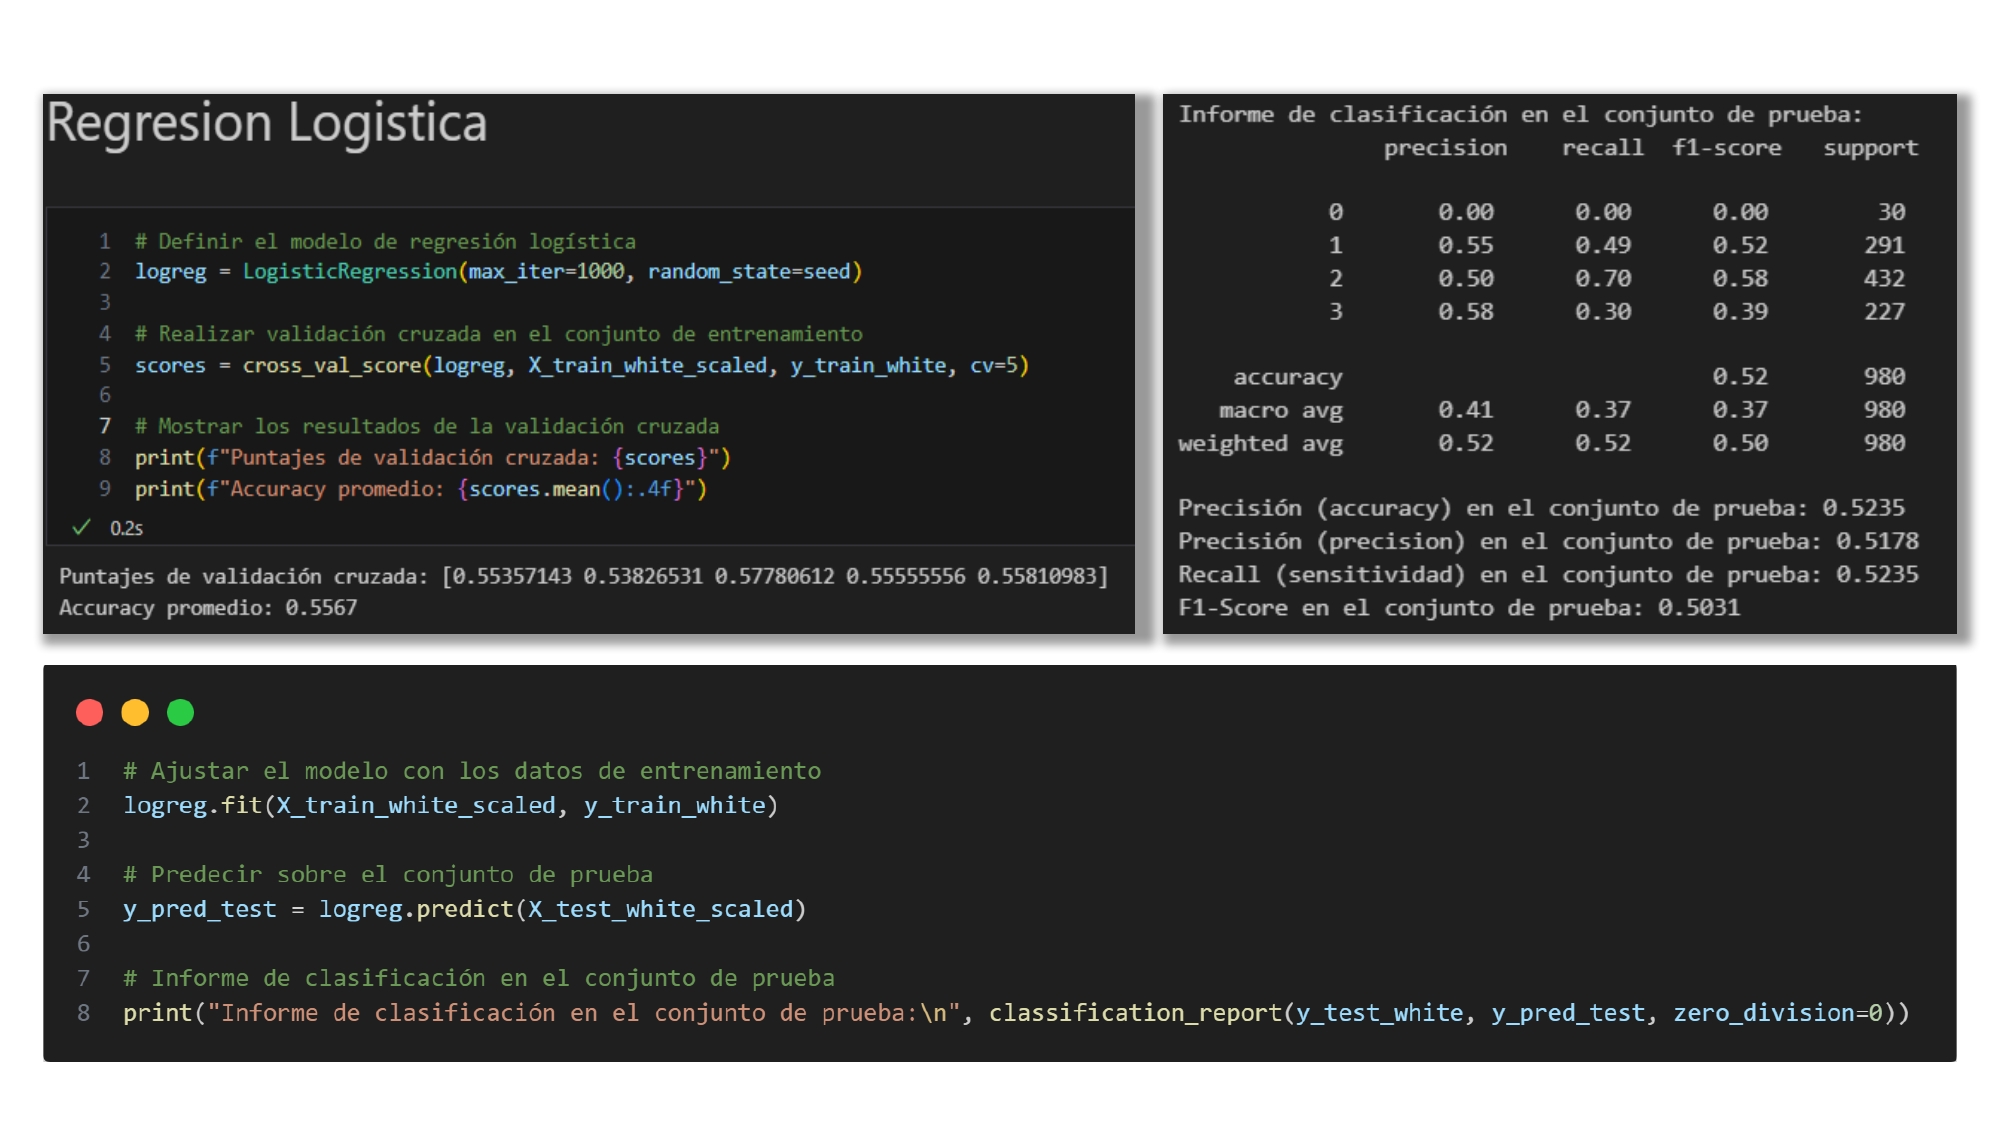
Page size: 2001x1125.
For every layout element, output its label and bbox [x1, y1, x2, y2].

picture [42, 94, 1136, 635]
picture [42, 665, 1958, 1063]
picture [1163, 94, 1958, 635]
